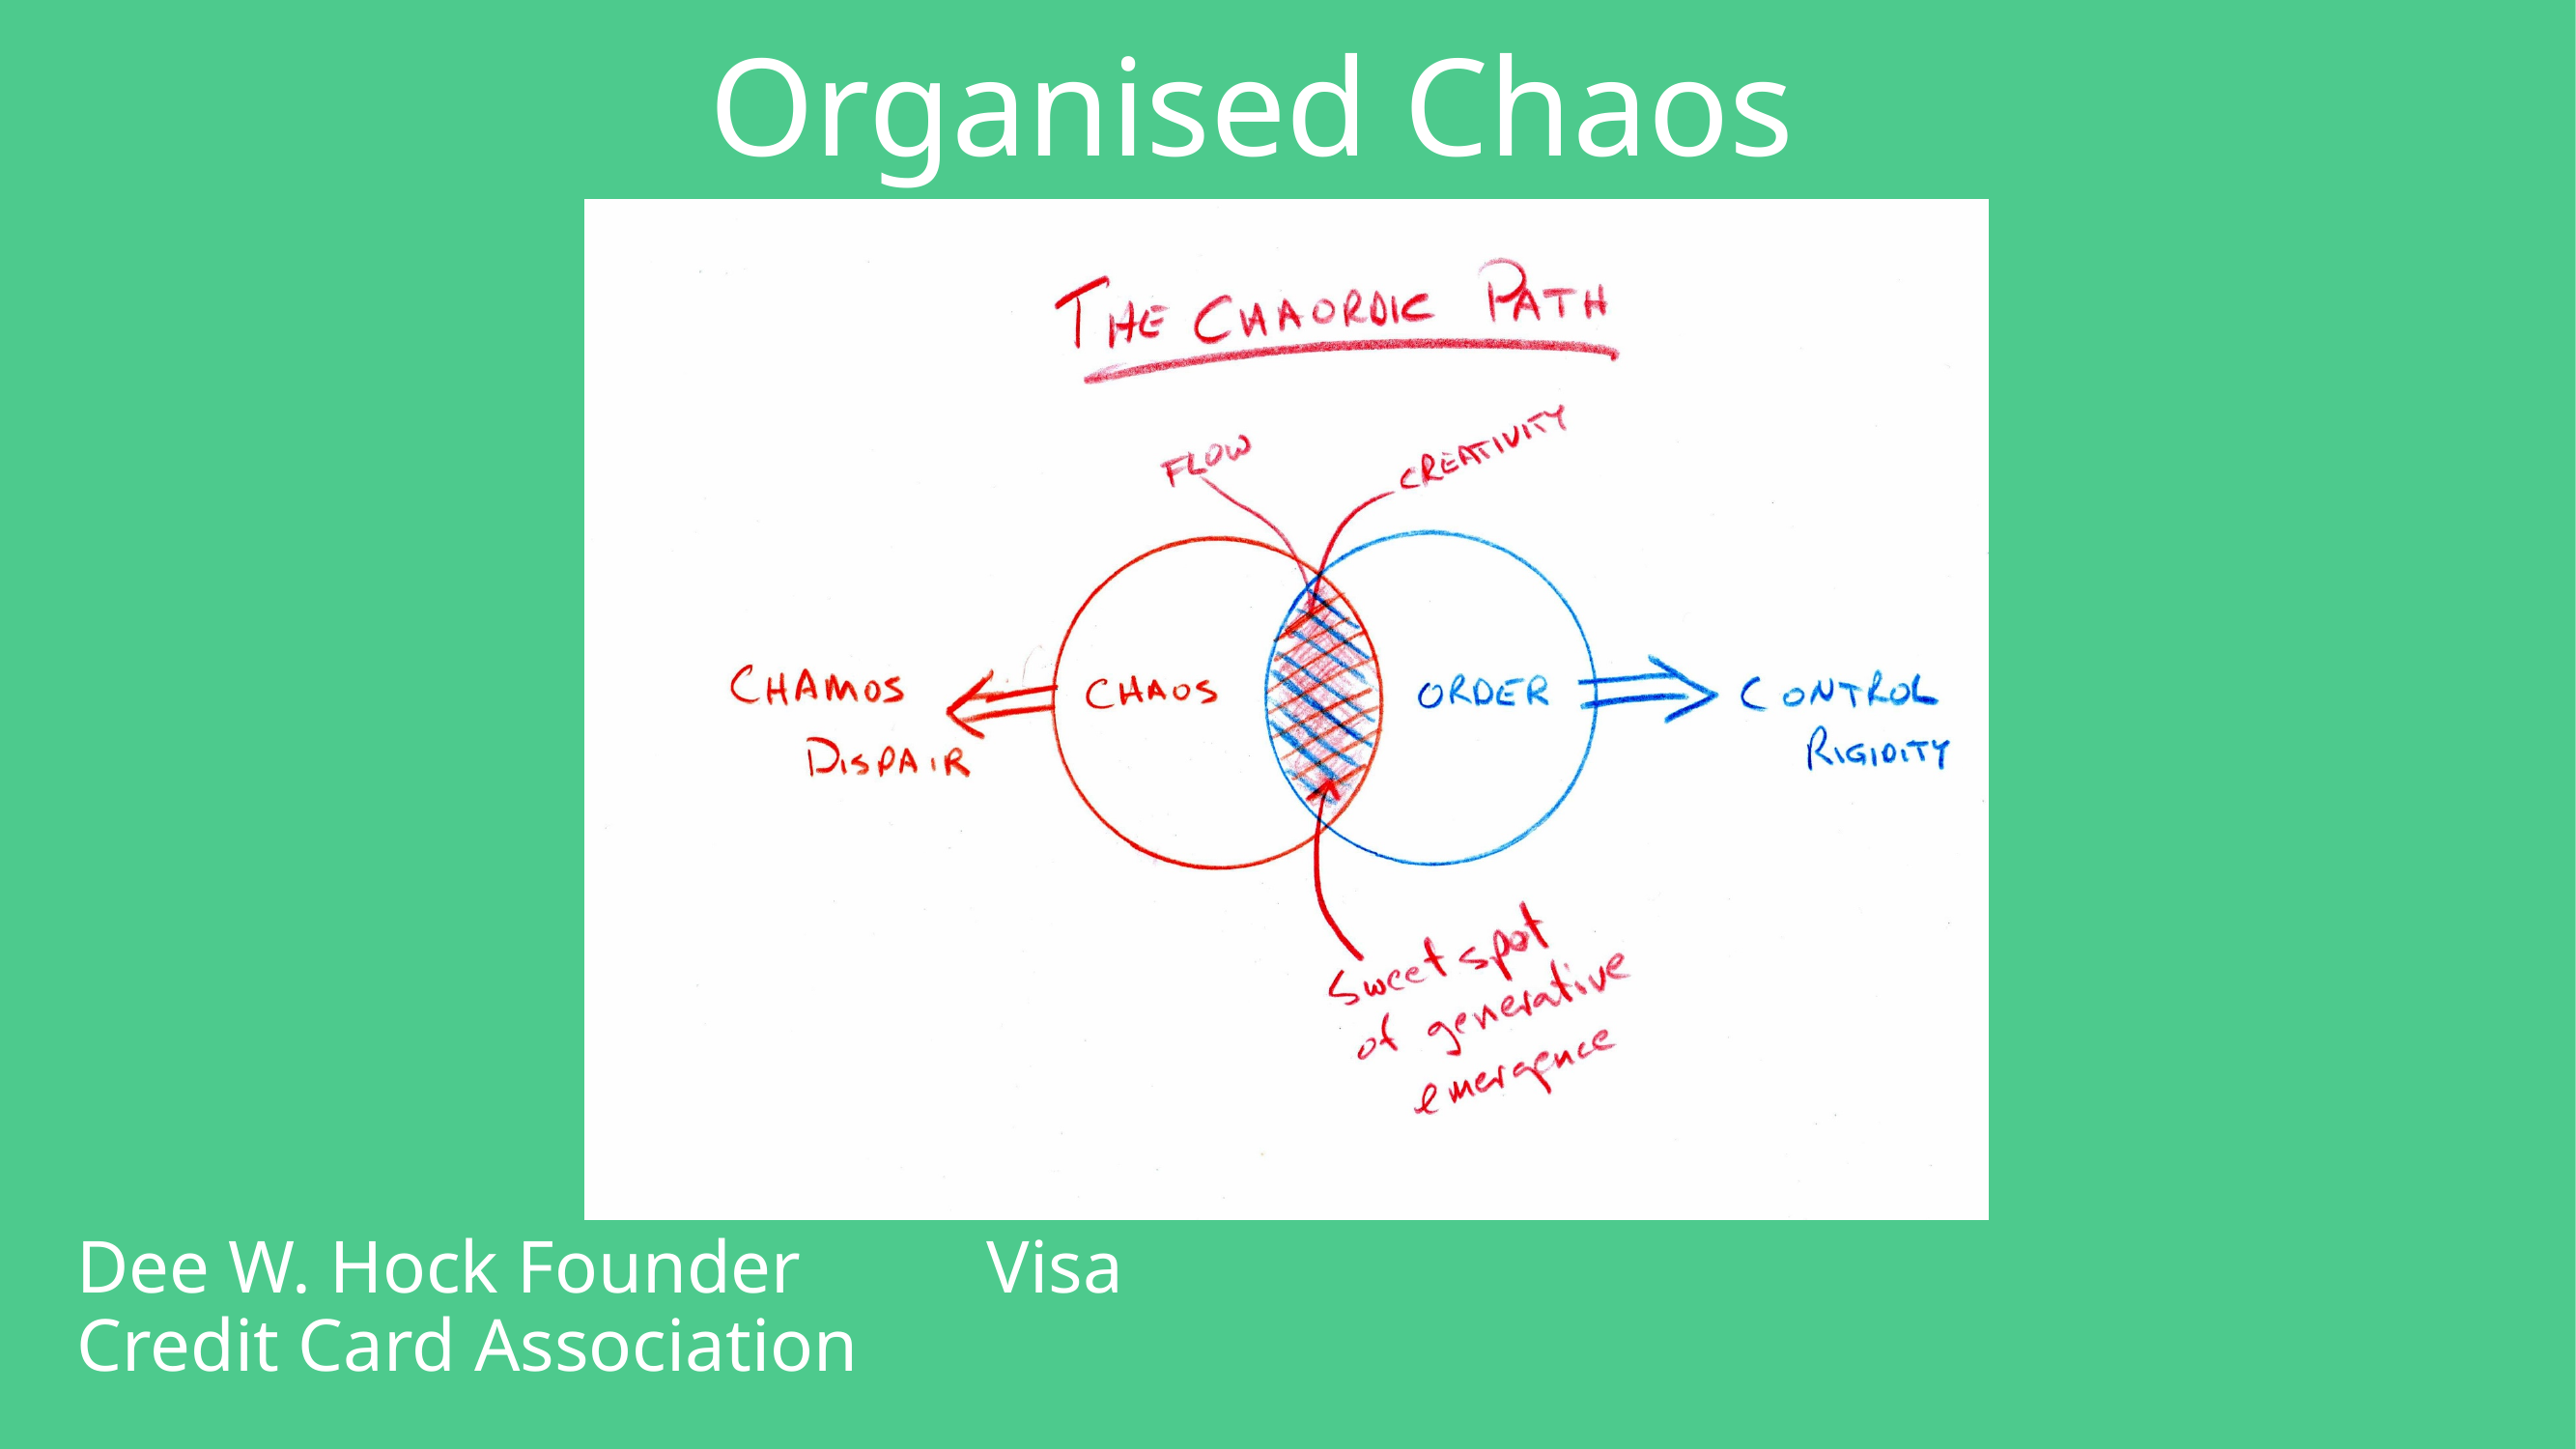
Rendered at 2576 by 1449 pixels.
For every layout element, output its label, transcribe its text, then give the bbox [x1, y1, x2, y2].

text_box Dee W. Hock Founder Visa Credit Card Association [69, 1219, 1176, 1449]
text_box Organised Chaos [0, 30, 2576, 432]
picture [584, 199, 1990, 1220]
